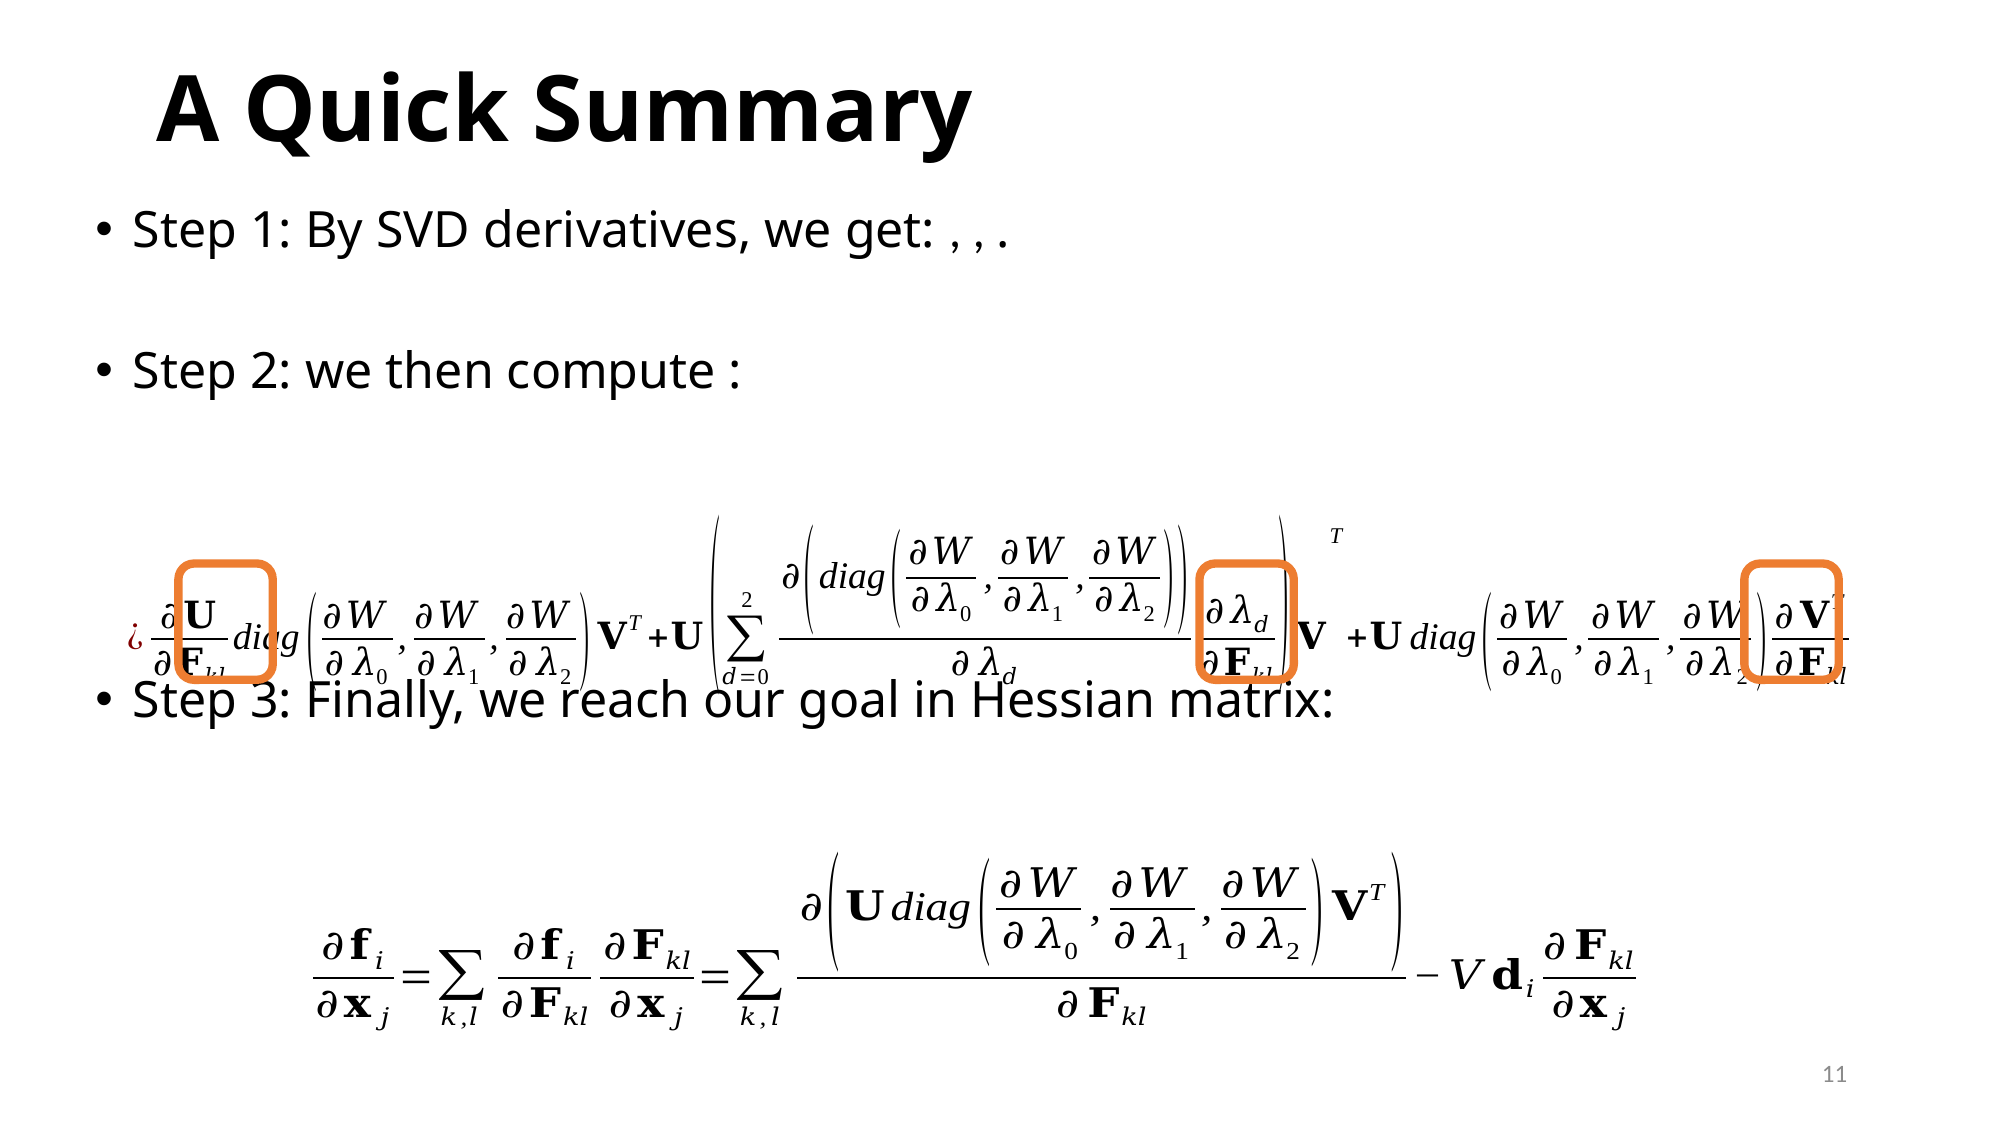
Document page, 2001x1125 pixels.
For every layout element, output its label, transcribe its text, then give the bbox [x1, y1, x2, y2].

text_box [1198, 562, 1295, 681]
text_box [1743, 562, 1840, 681]
slide_number 11 [1412, 1042, 1863, 1103]
title A Quick Summary [141, 3, 1867, 221]
text_box [177, 562, 274, 681]
